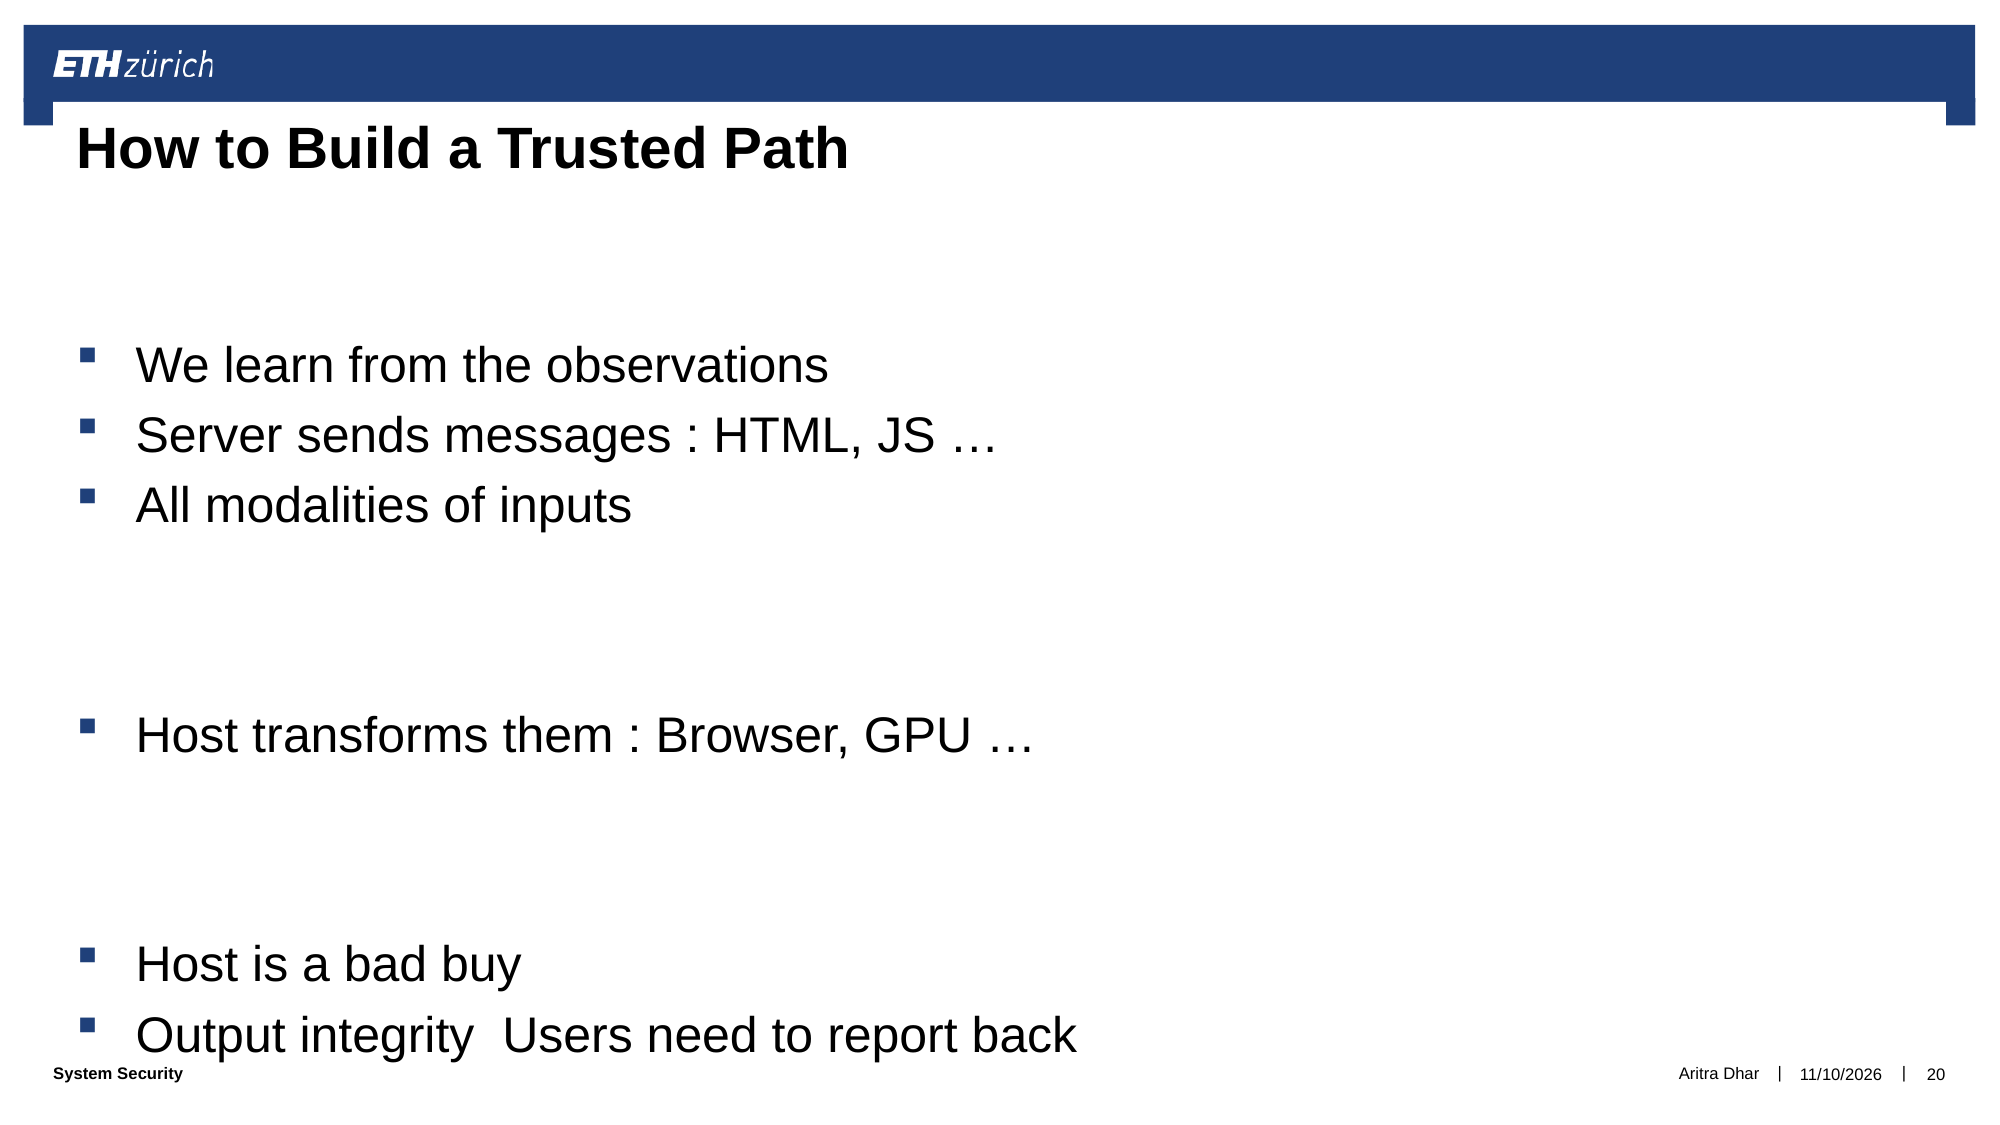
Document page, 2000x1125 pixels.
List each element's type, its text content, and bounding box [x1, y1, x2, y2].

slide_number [1790, 1034, 1892, 1112]
slide_number 20 [1906, 1034, 1966, 1112]
title How to Build a Trusted Path [53, 101, 1946, 262]
footer Aritra Dhar [999, 1034, 1760, 1111]
